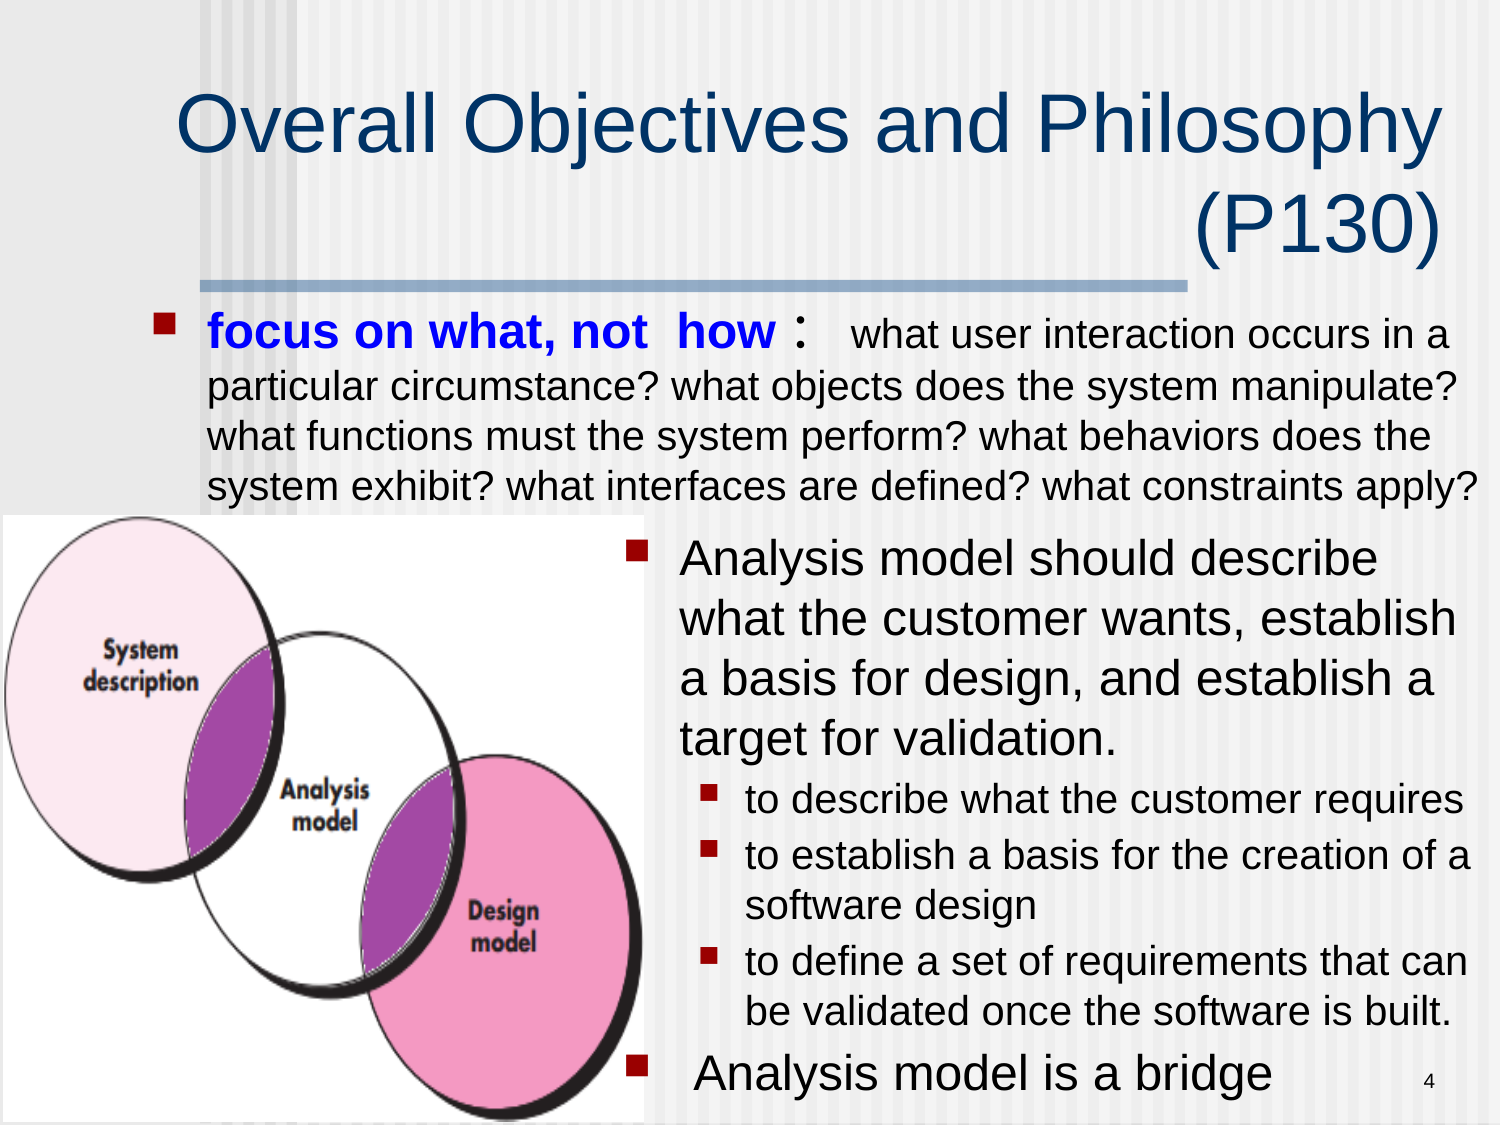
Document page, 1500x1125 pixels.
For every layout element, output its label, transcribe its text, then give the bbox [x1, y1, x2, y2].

list focus on what, not how：what user interaction occurs in a particular circumstance? what objects does the system manipulate? what functions must the system perform? what behaviors does the system exhibit? what interfaces are defined? what constraints apply? [135, 291, 1500, 517]
text_box Analysis model should describe what the customer wants, establish a basis for design, and establish a target for validation. to describe what the customer requires to establish a basis for the creation of a software design to define a set of requirements that can be validated once the software is built. Analysis model is a bridge [646, 517, 1500, 1122]
title Overall Objectives and Philosophy (P130) [147, 172, 1459, 277]
picture [3, 515, 644, 1122]
